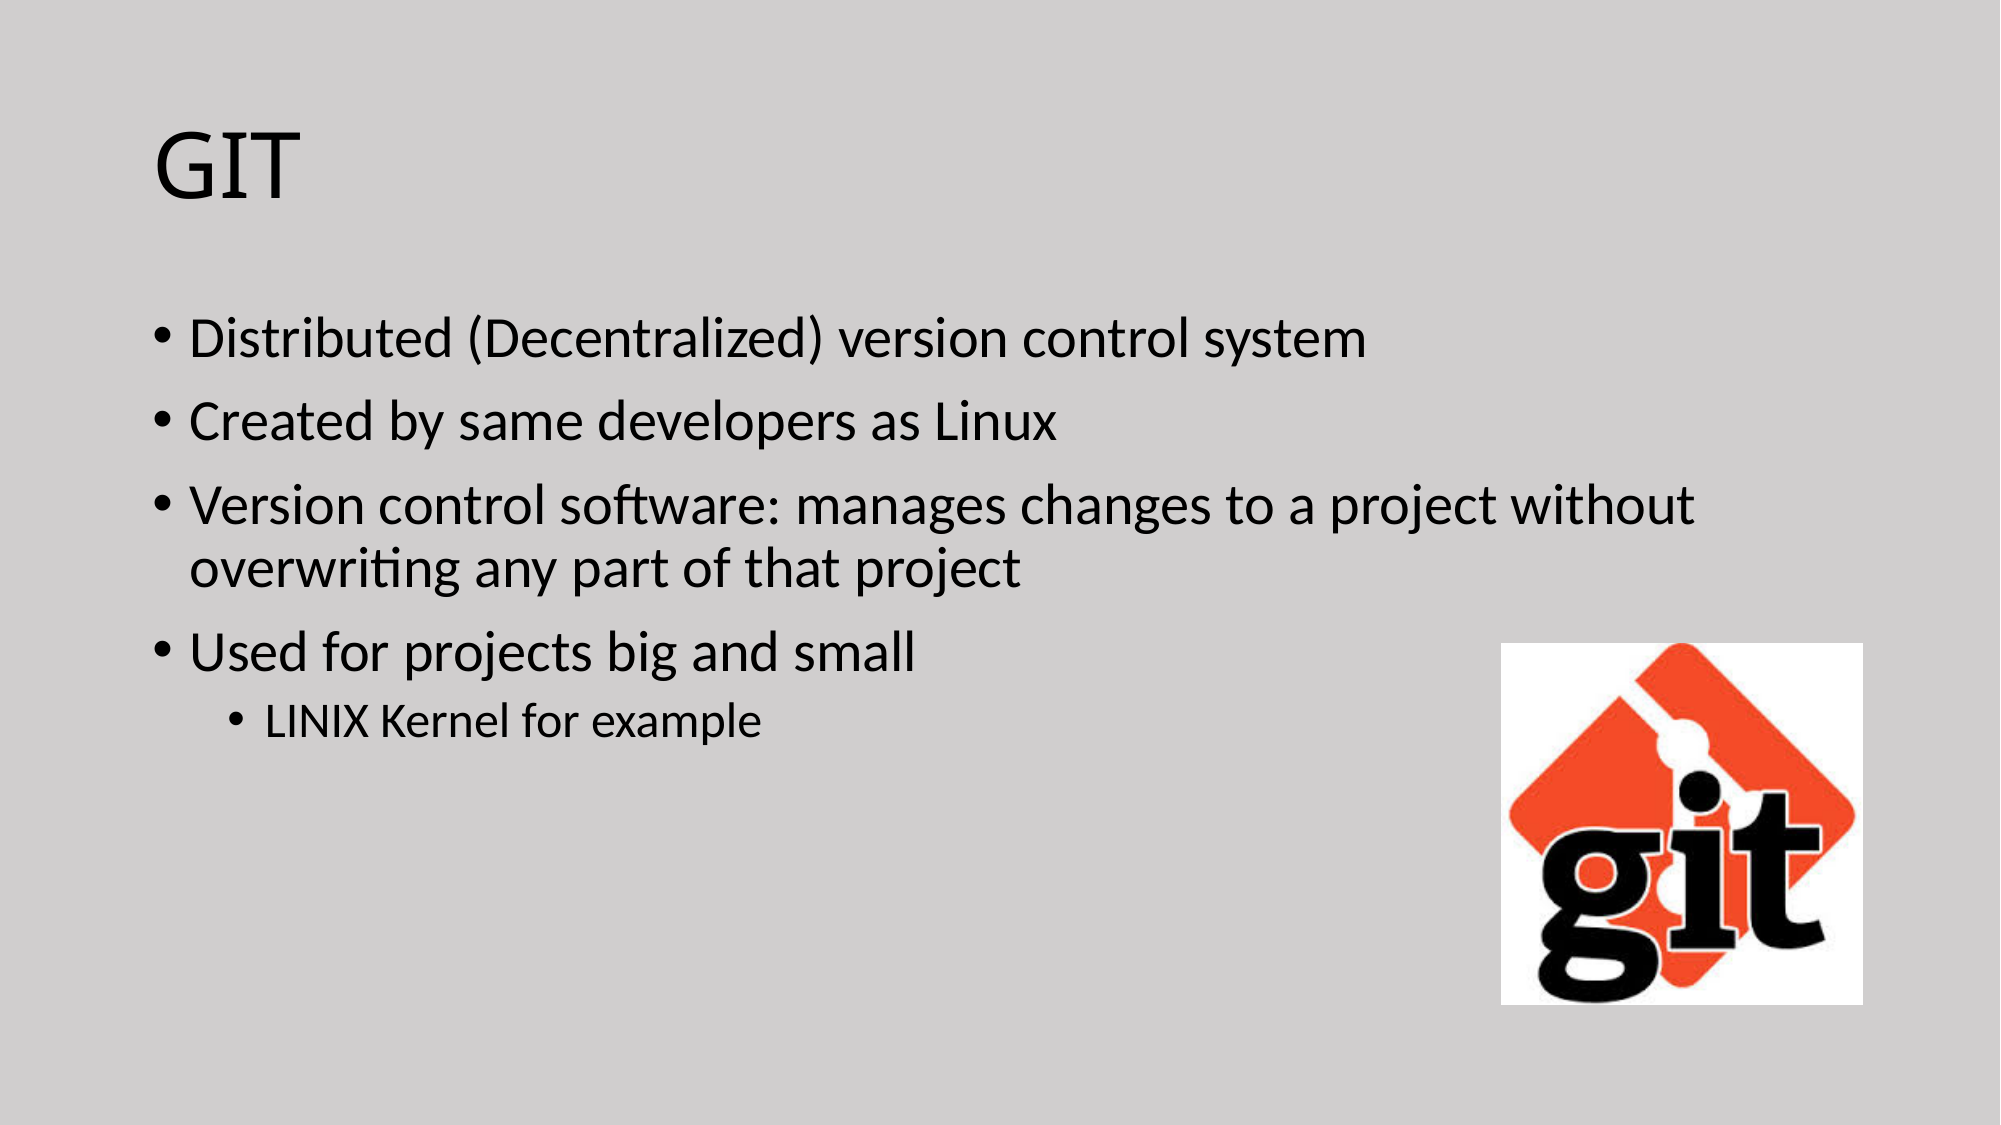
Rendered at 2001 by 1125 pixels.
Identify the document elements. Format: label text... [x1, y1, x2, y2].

picture [1501, 643, 1863, 1005]
title GIT [137, 59, 1863, 278]
list Distributed (Decentralized) version control system Created by same developers as Linux Version control software: manages changes to a project without overwriting any part of that project Used for projects big and small LINIX Kernel for example [137, 299, 1863, 1014]
